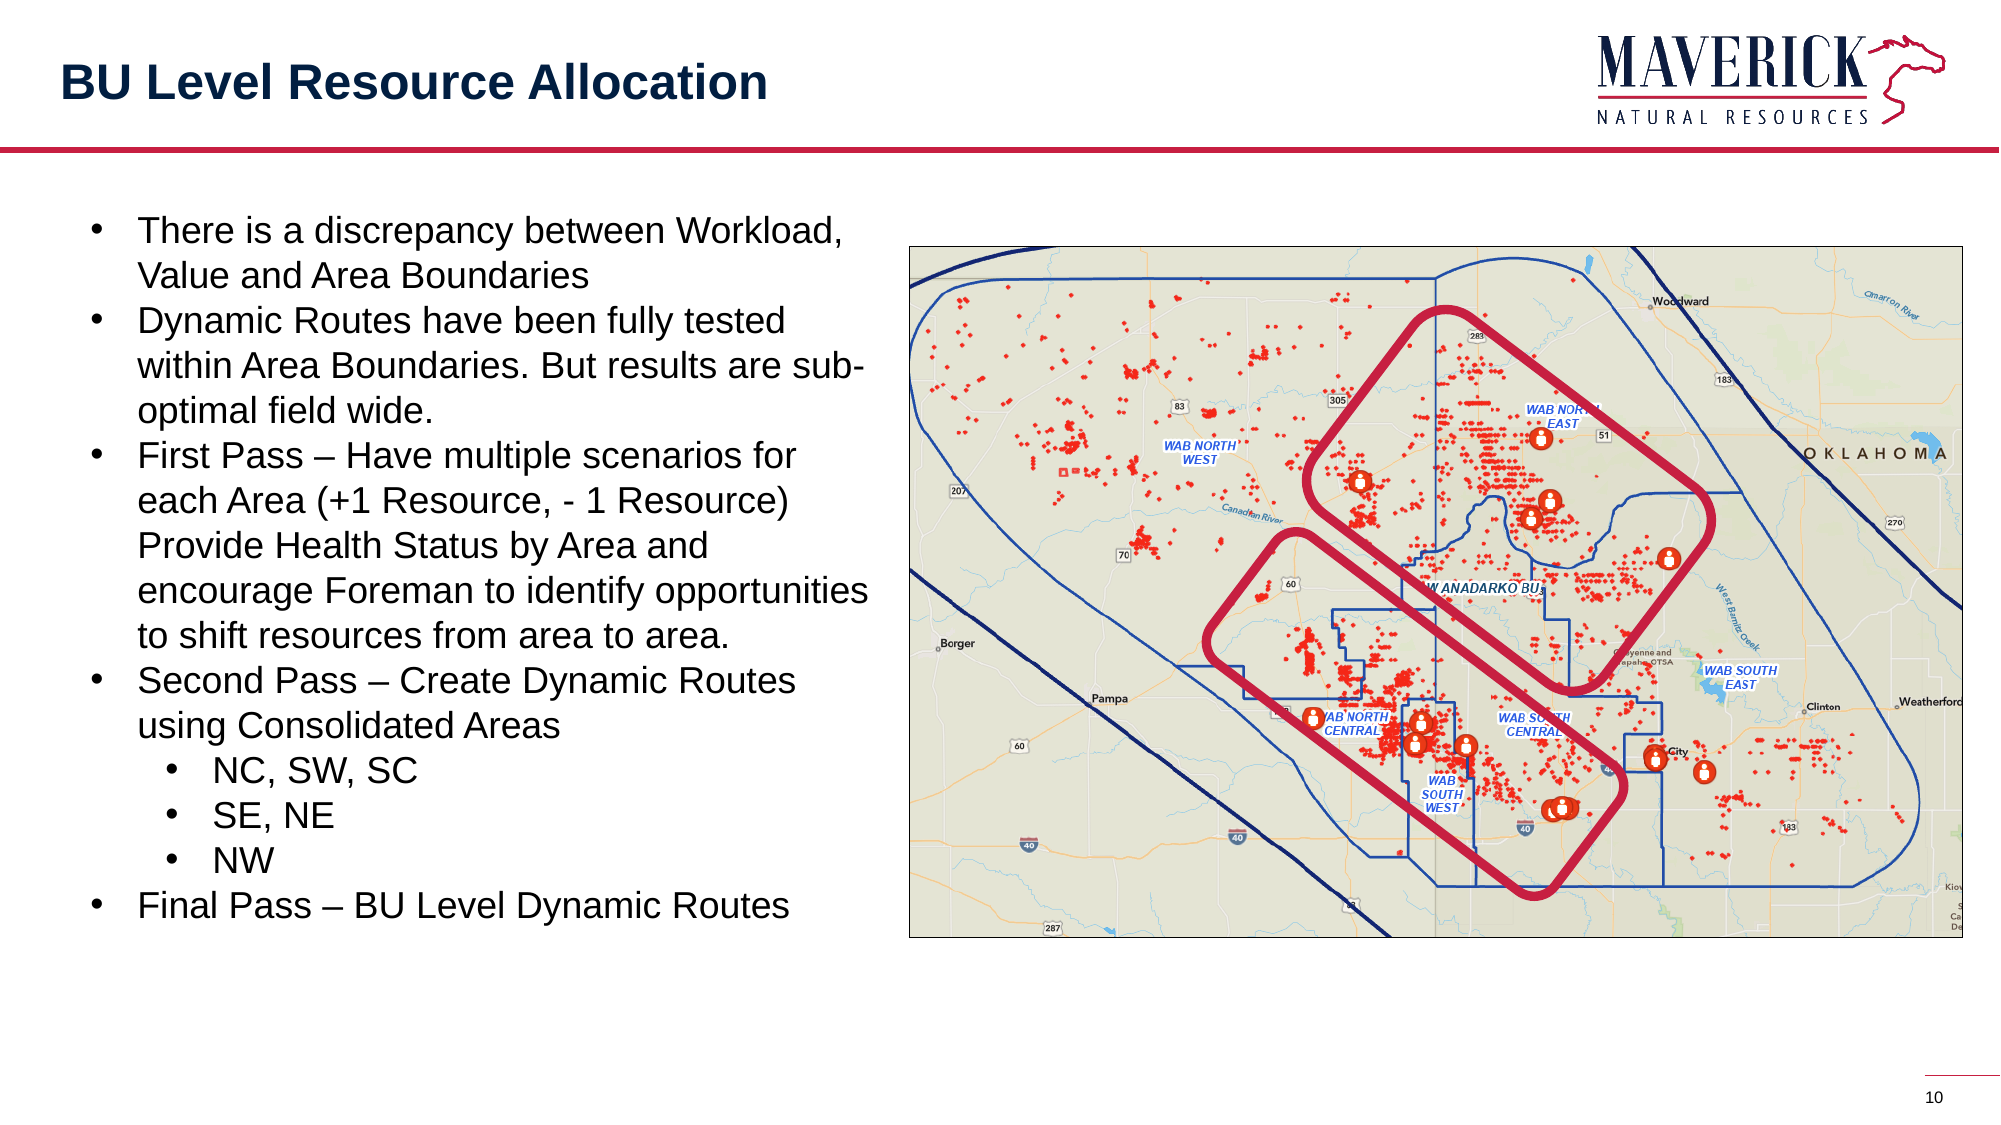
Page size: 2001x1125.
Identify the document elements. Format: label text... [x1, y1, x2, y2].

picture [909, 246, 1963, 938]
slide_number 10 [1925, 1086, 2000, 1125]
title BU Level Resource Allocation [60, 27, 1530, 140]
picture [1590, 31, 1950, 129]
text_box There is a discrepancy between Workload, Value and Area Boundaries Dynamic Routes have been fully tested within Area Boundaries. But results are sub-optimal field wide. First Pass – Have multiple scenarios for each Area (+1 Resource, - 1 Resource) Provide Health Status by Area and encourage Foreman to identify opportunities to shift resources from area to area. Second Pass – Create Dynamic Routes using Consolidated Areas NC, SW, SC SE, NE NW Final Pass – BU Level Dynamic Routes [75, 198, 897, 979]
